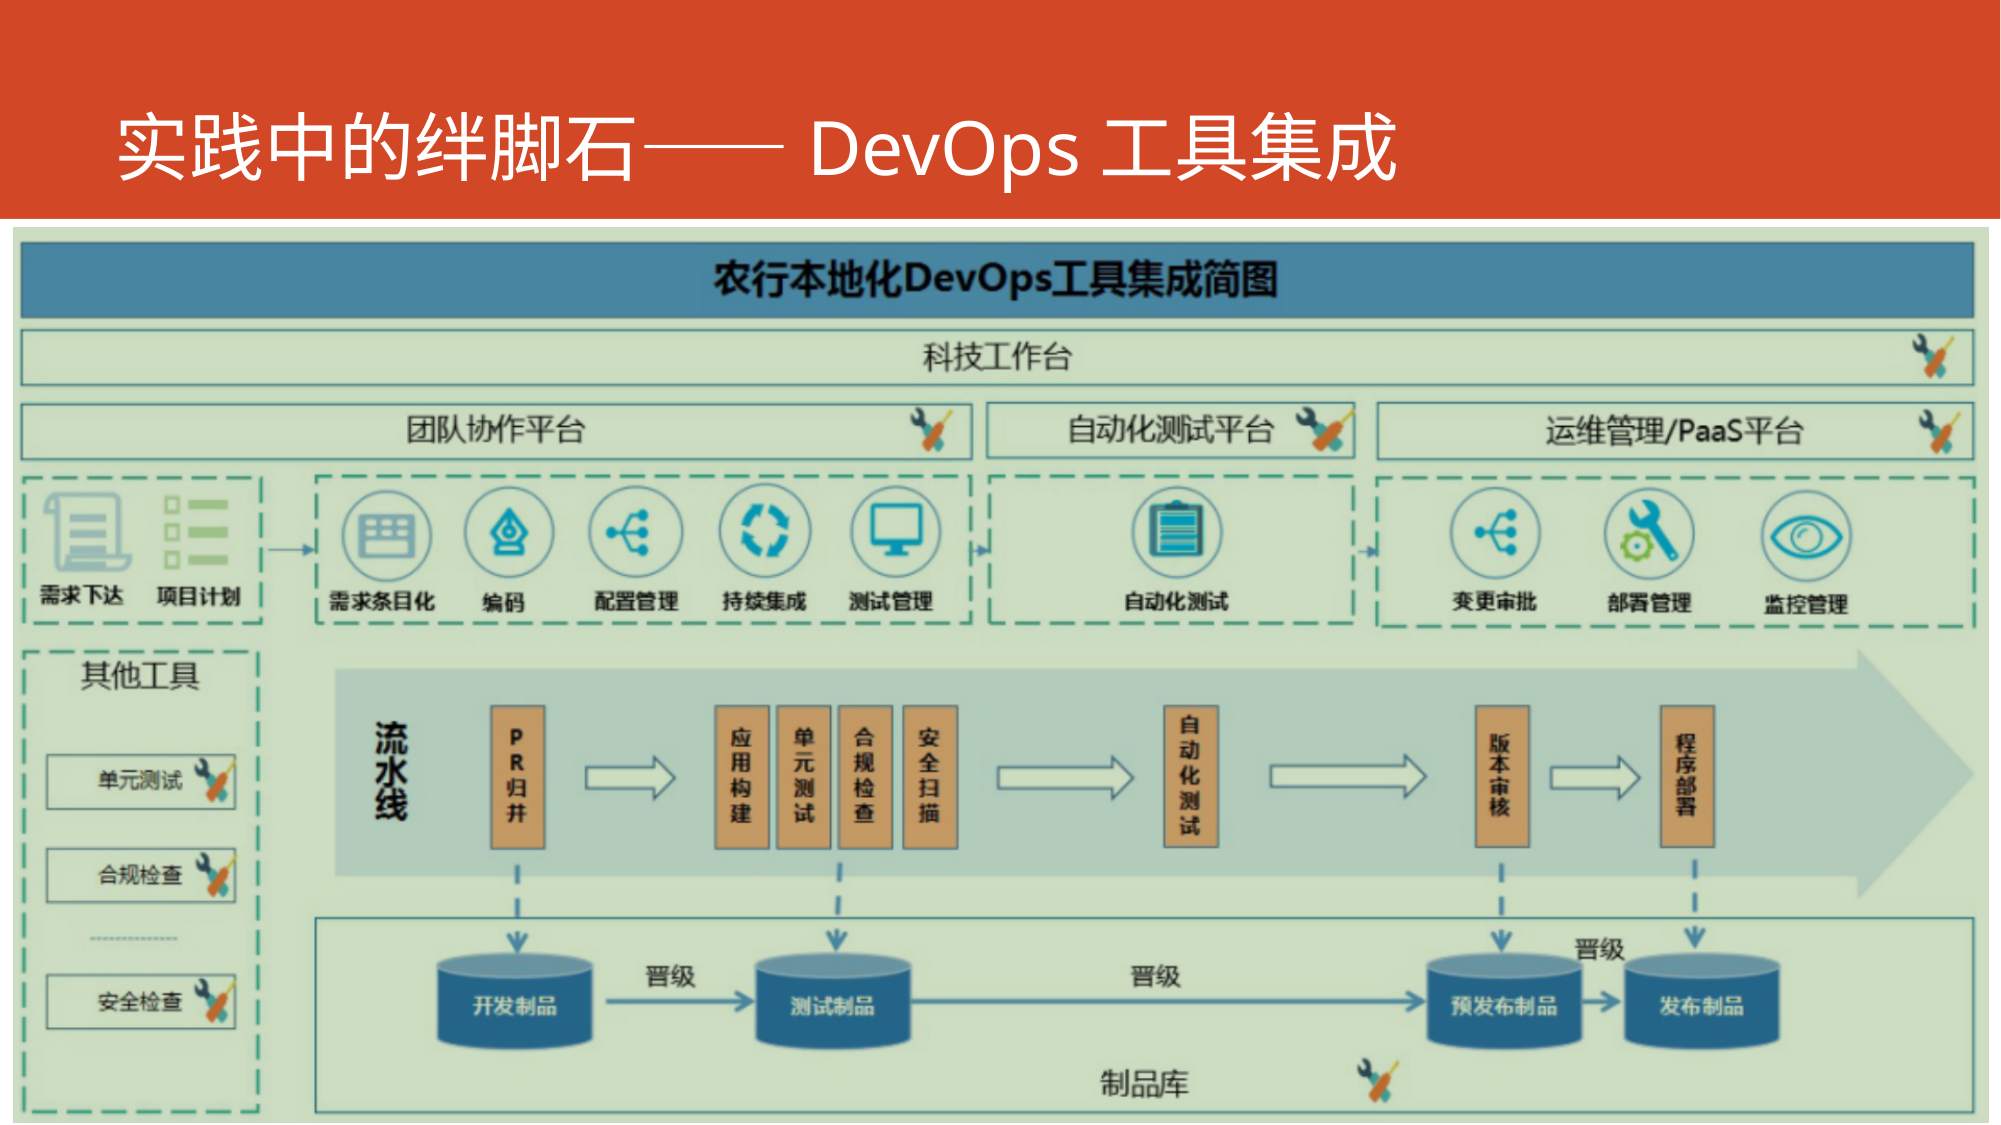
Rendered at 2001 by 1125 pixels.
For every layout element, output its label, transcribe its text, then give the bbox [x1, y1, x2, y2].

title 实践中的绊脚石——DevOps工具集成 [99, 0, 1863, 199]
picture [13, 227, 1989, 1124]
